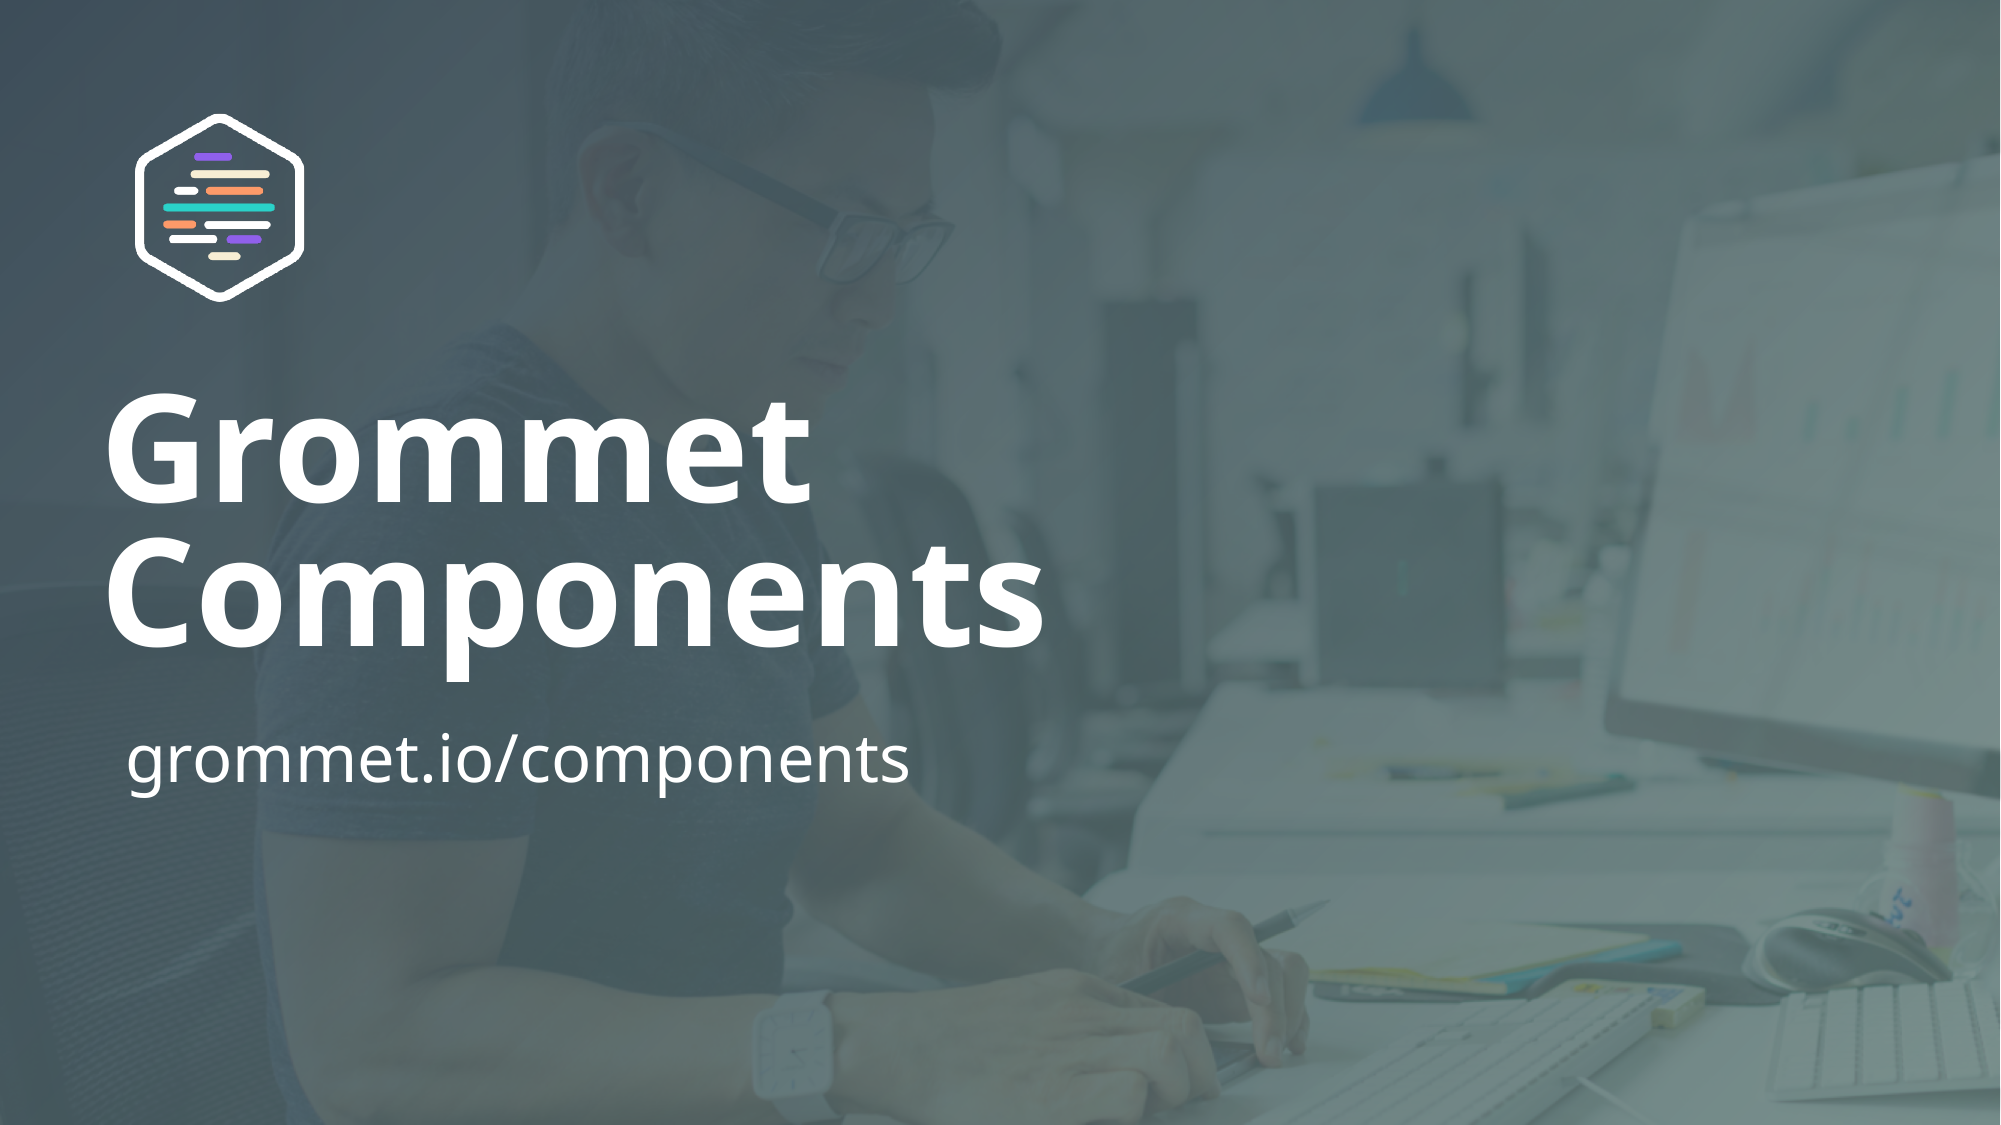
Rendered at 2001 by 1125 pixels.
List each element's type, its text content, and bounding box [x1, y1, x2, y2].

title Grommet Components [100, 362, 1451, 675]
picture [125, 103, 313, 312]
text_box grommet.io/components [124, 724, 1475, 875]
